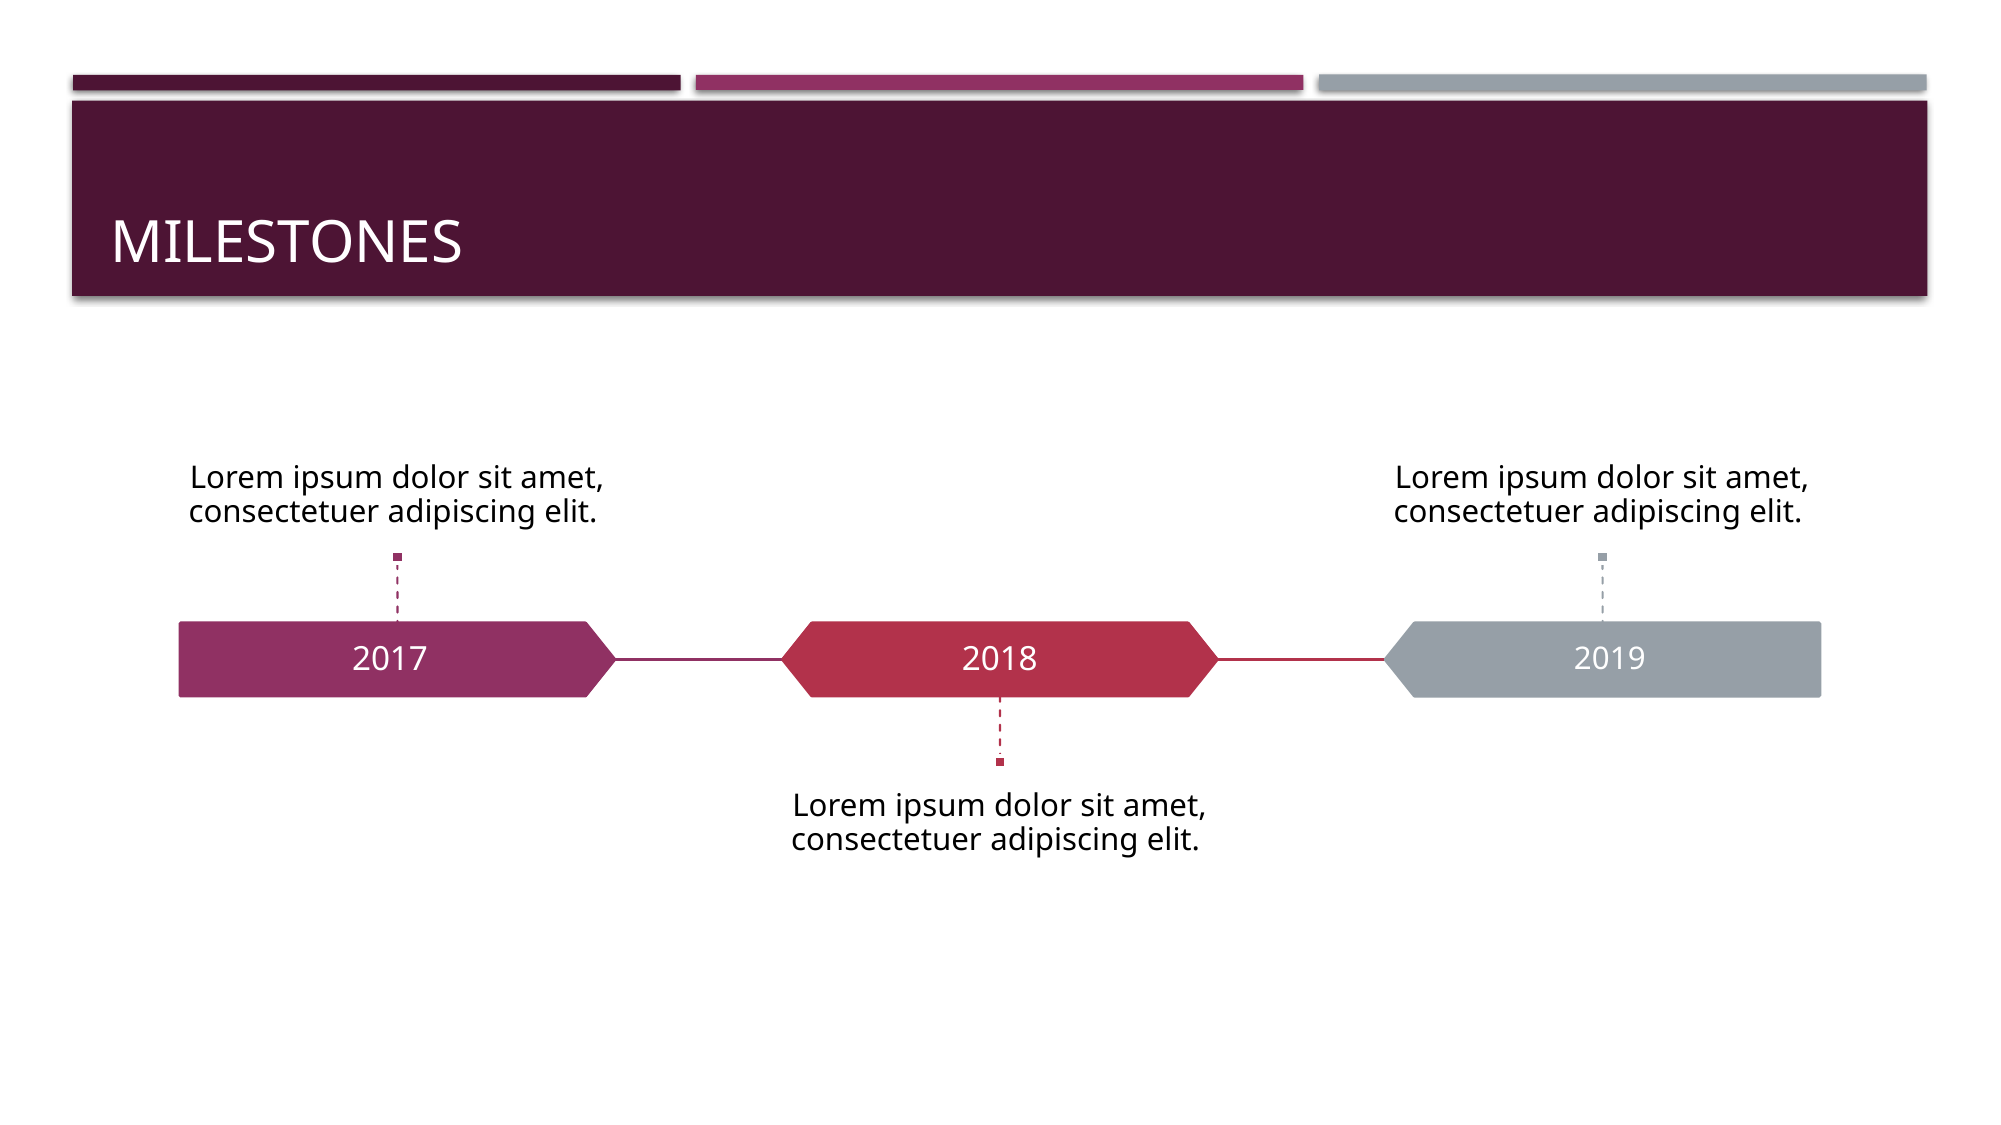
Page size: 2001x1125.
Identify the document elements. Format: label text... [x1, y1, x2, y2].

title MileStones [95, 115, 1905, 282]
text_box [94, 357, 1906, 962]
